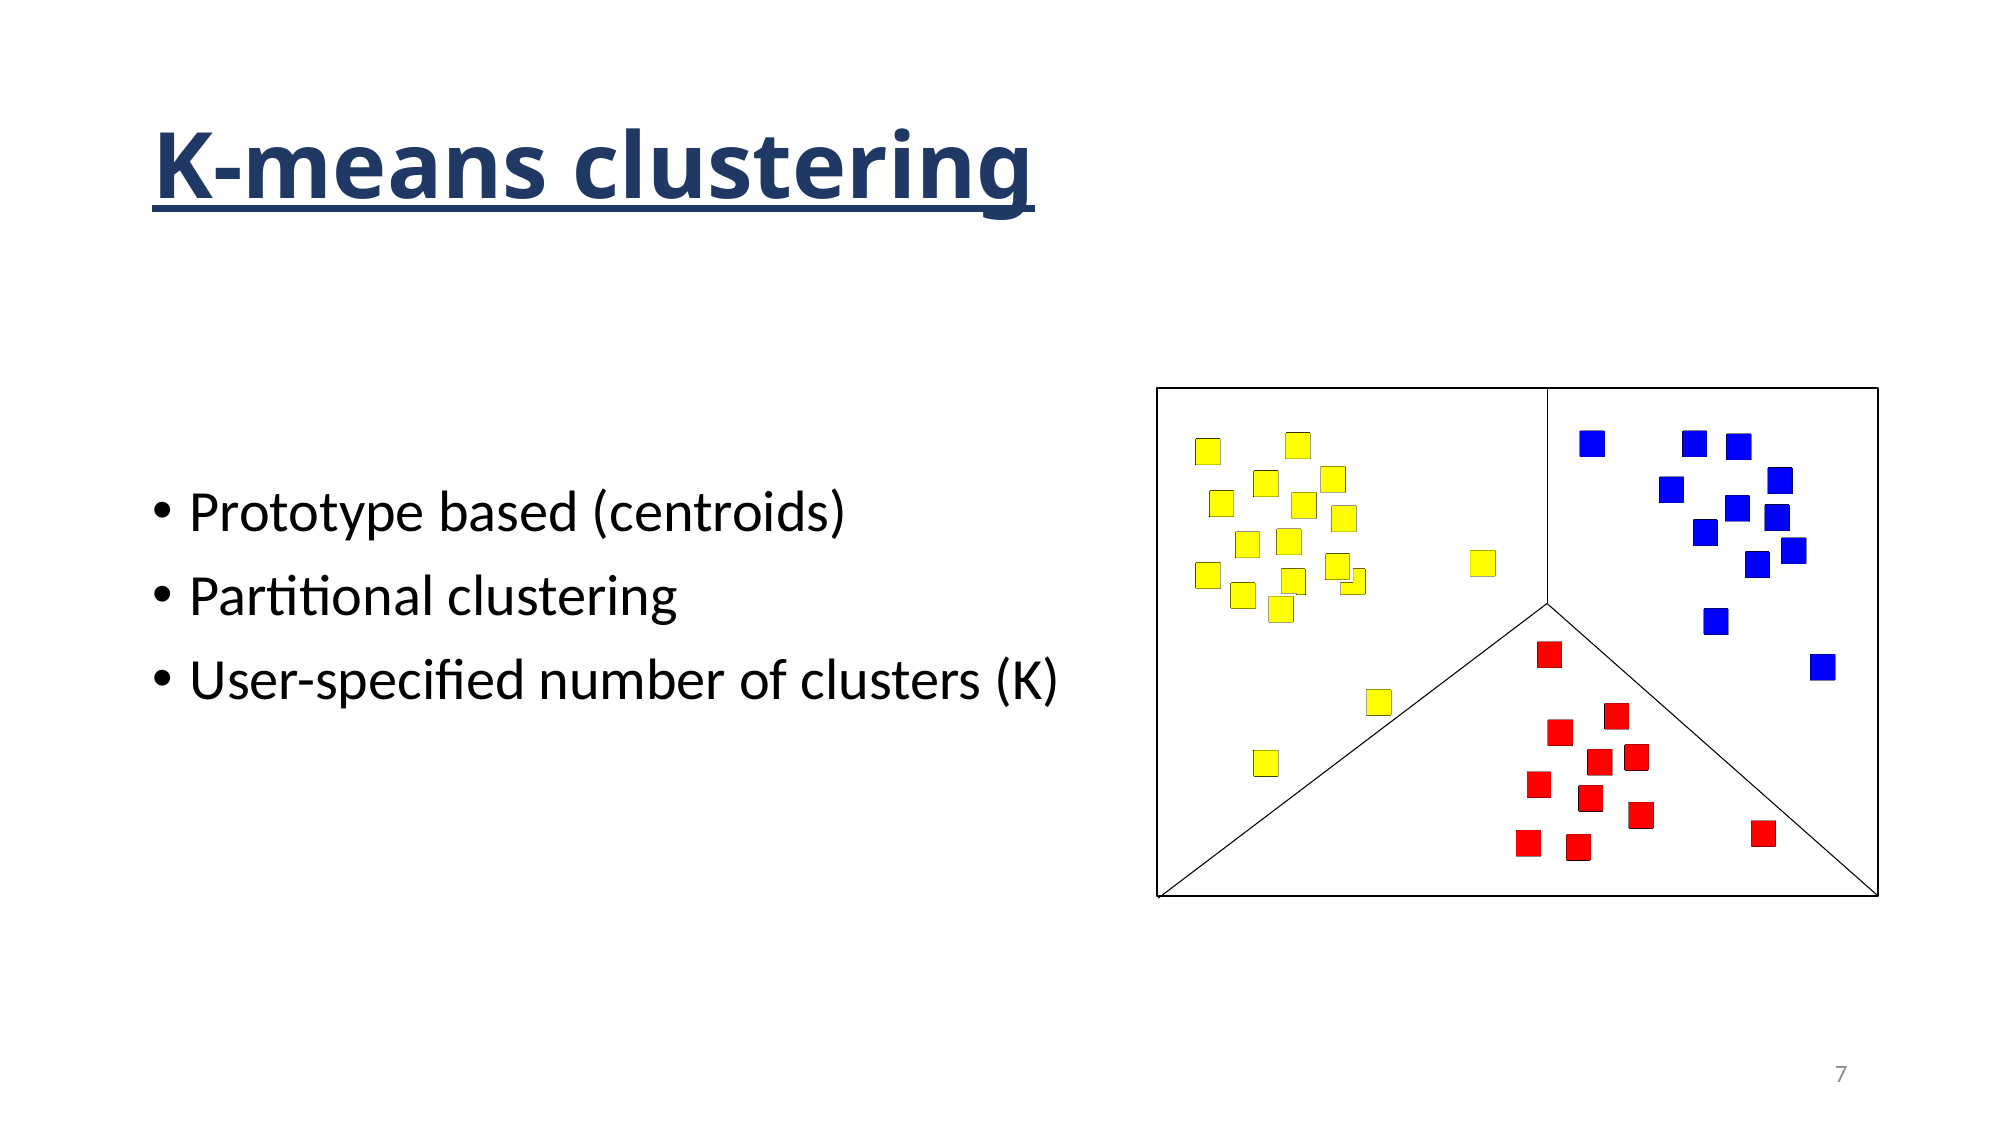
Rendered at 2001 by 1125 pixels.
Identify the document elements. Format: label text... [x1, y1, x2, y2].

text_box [1158, 388, 1877, 899]
slide_number 7 [1412, 1042, 1863, 1103]
title K-means clustering [137, 59, 1863, 278]
list Prototype based (centroids) Partitional clustering User-specified number of clusters (K) [137, 299, 1111, 1014]
